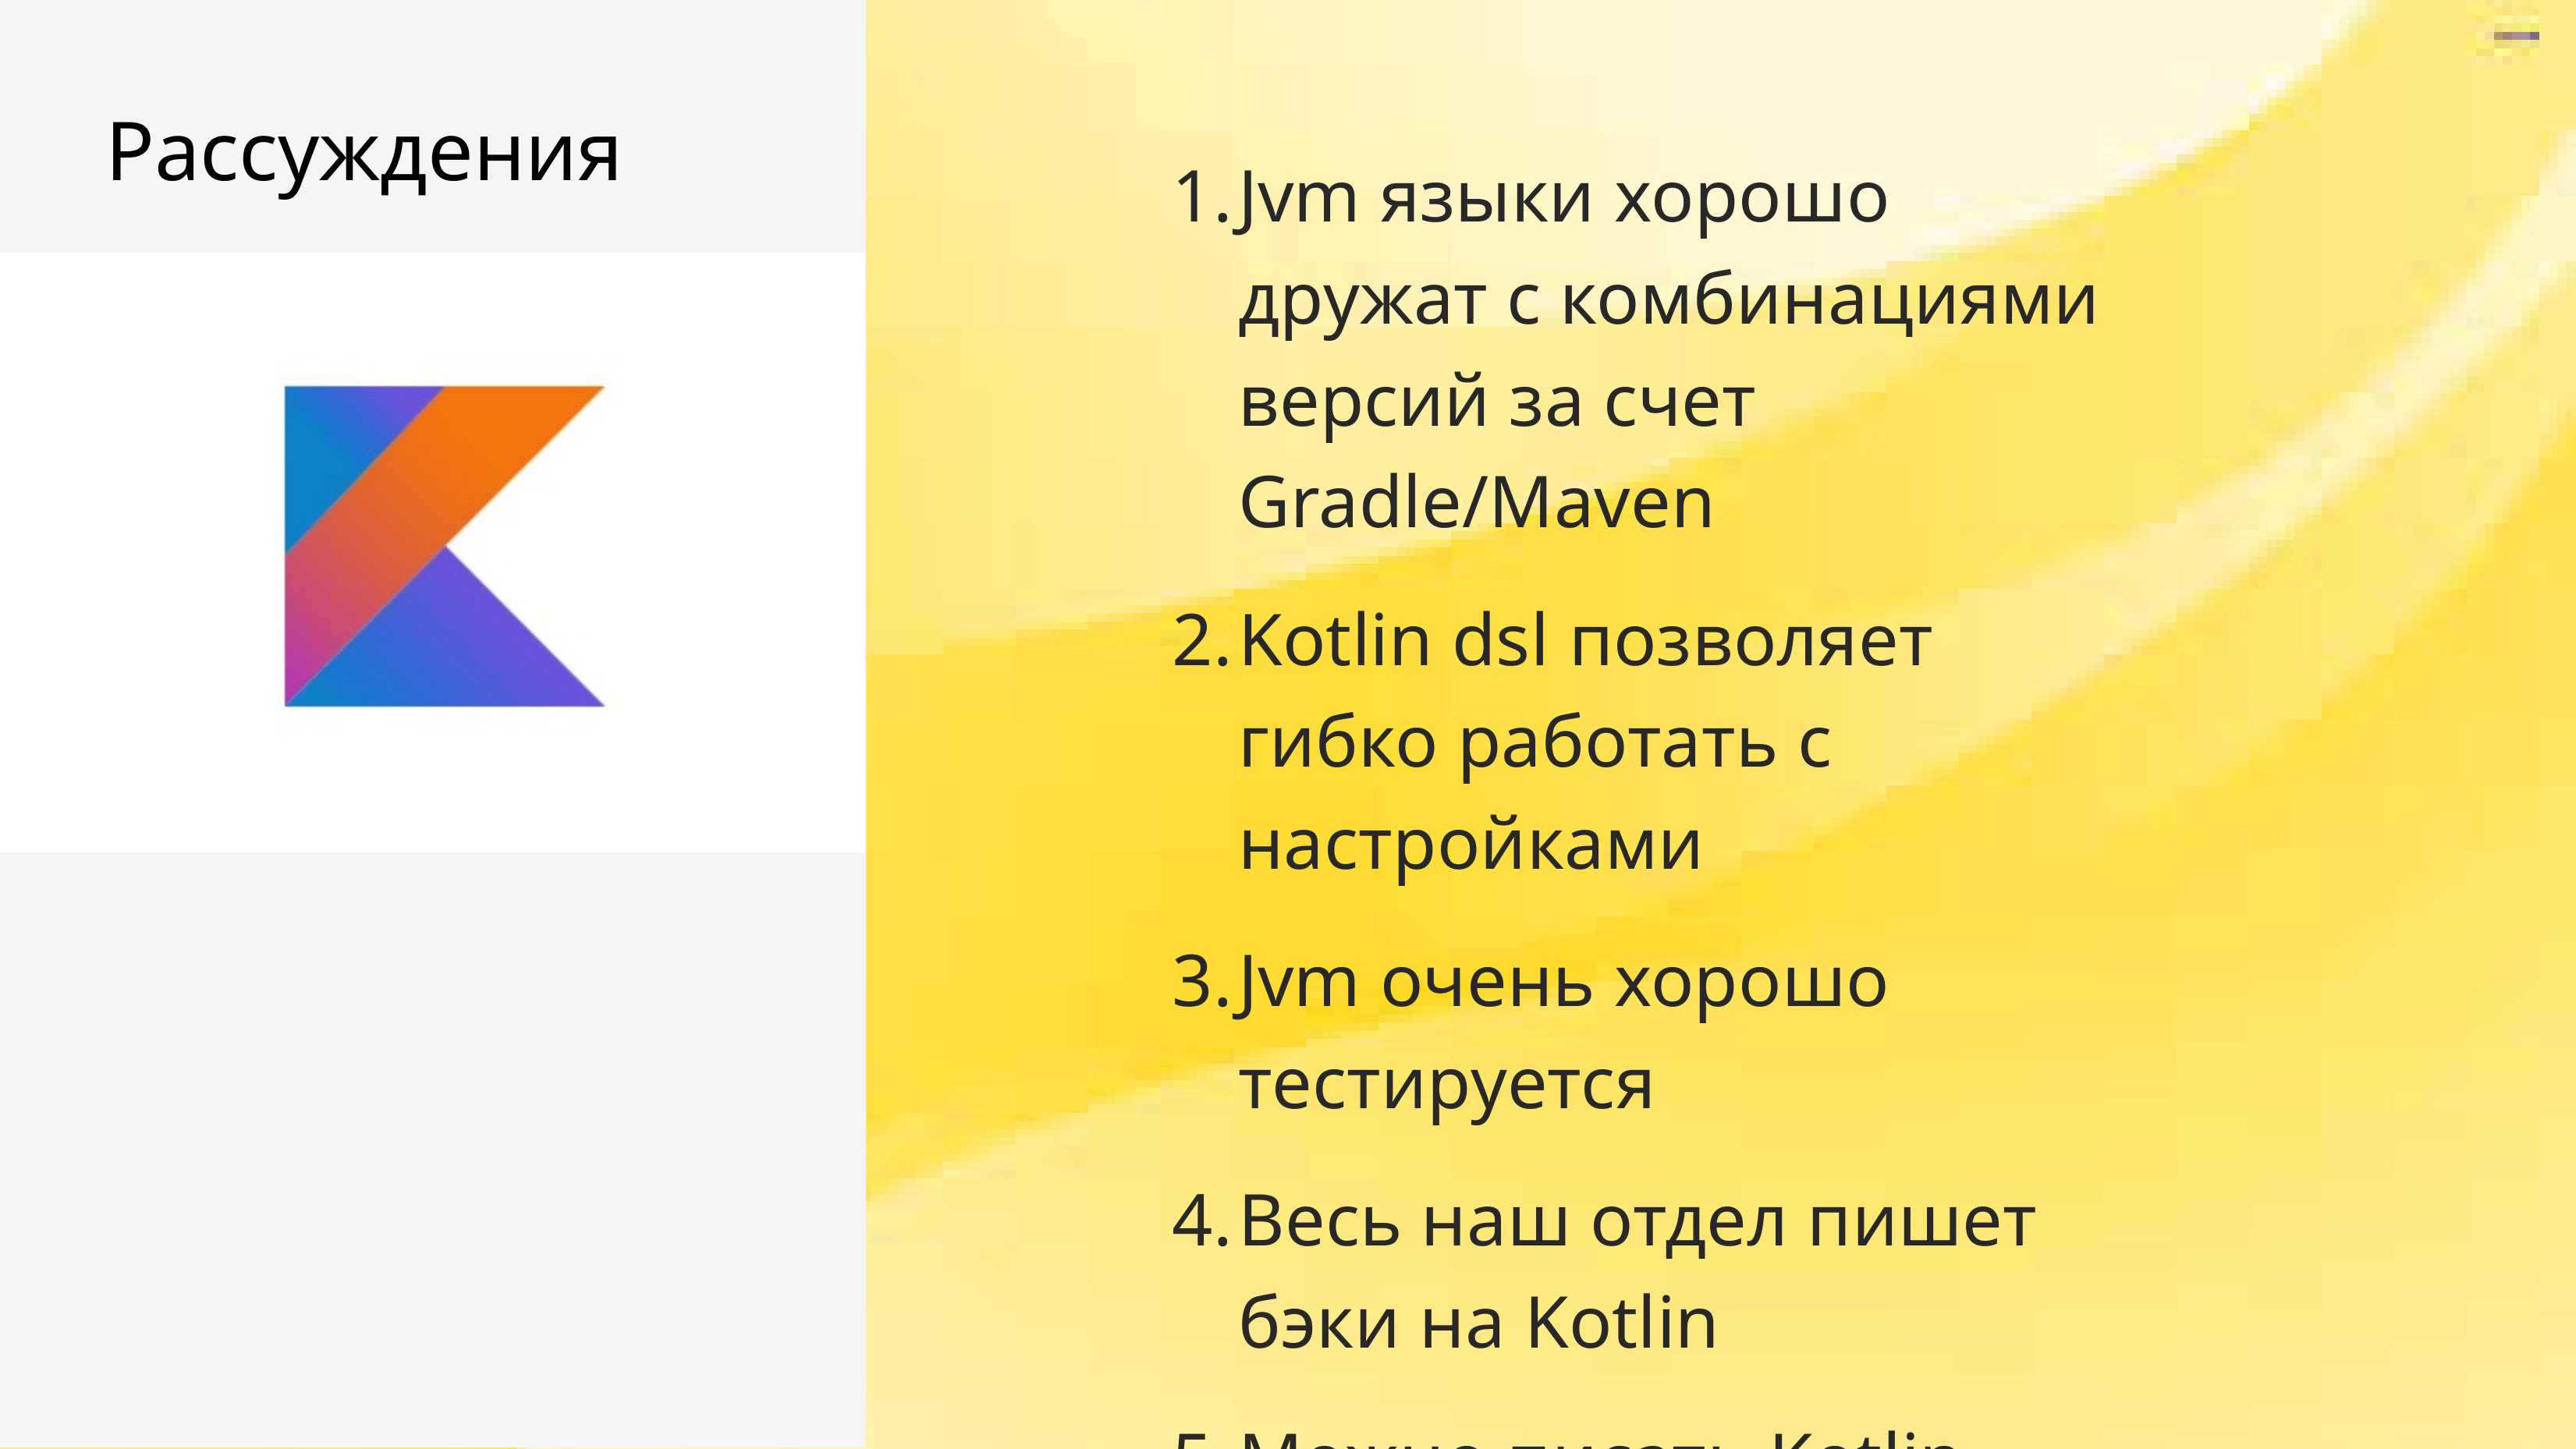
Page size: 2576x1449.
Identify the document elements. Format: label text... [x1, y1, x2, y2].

picture [0, 253, 865, 852]
picture [0, 0, 2576, 1449]
list Рассуждения [92, 93, 827, 253]
list Jvm языки хорошо дружат с комбинациями версий за счет Gradle/Maven Kotlin dsl позволяет гибко работать с настройками Jvm очень хорошо тестируется Весь наш отдел пишет бэки на Kotlin Можно писать Kotlin Script [1159, 128, 2184, 1320]
